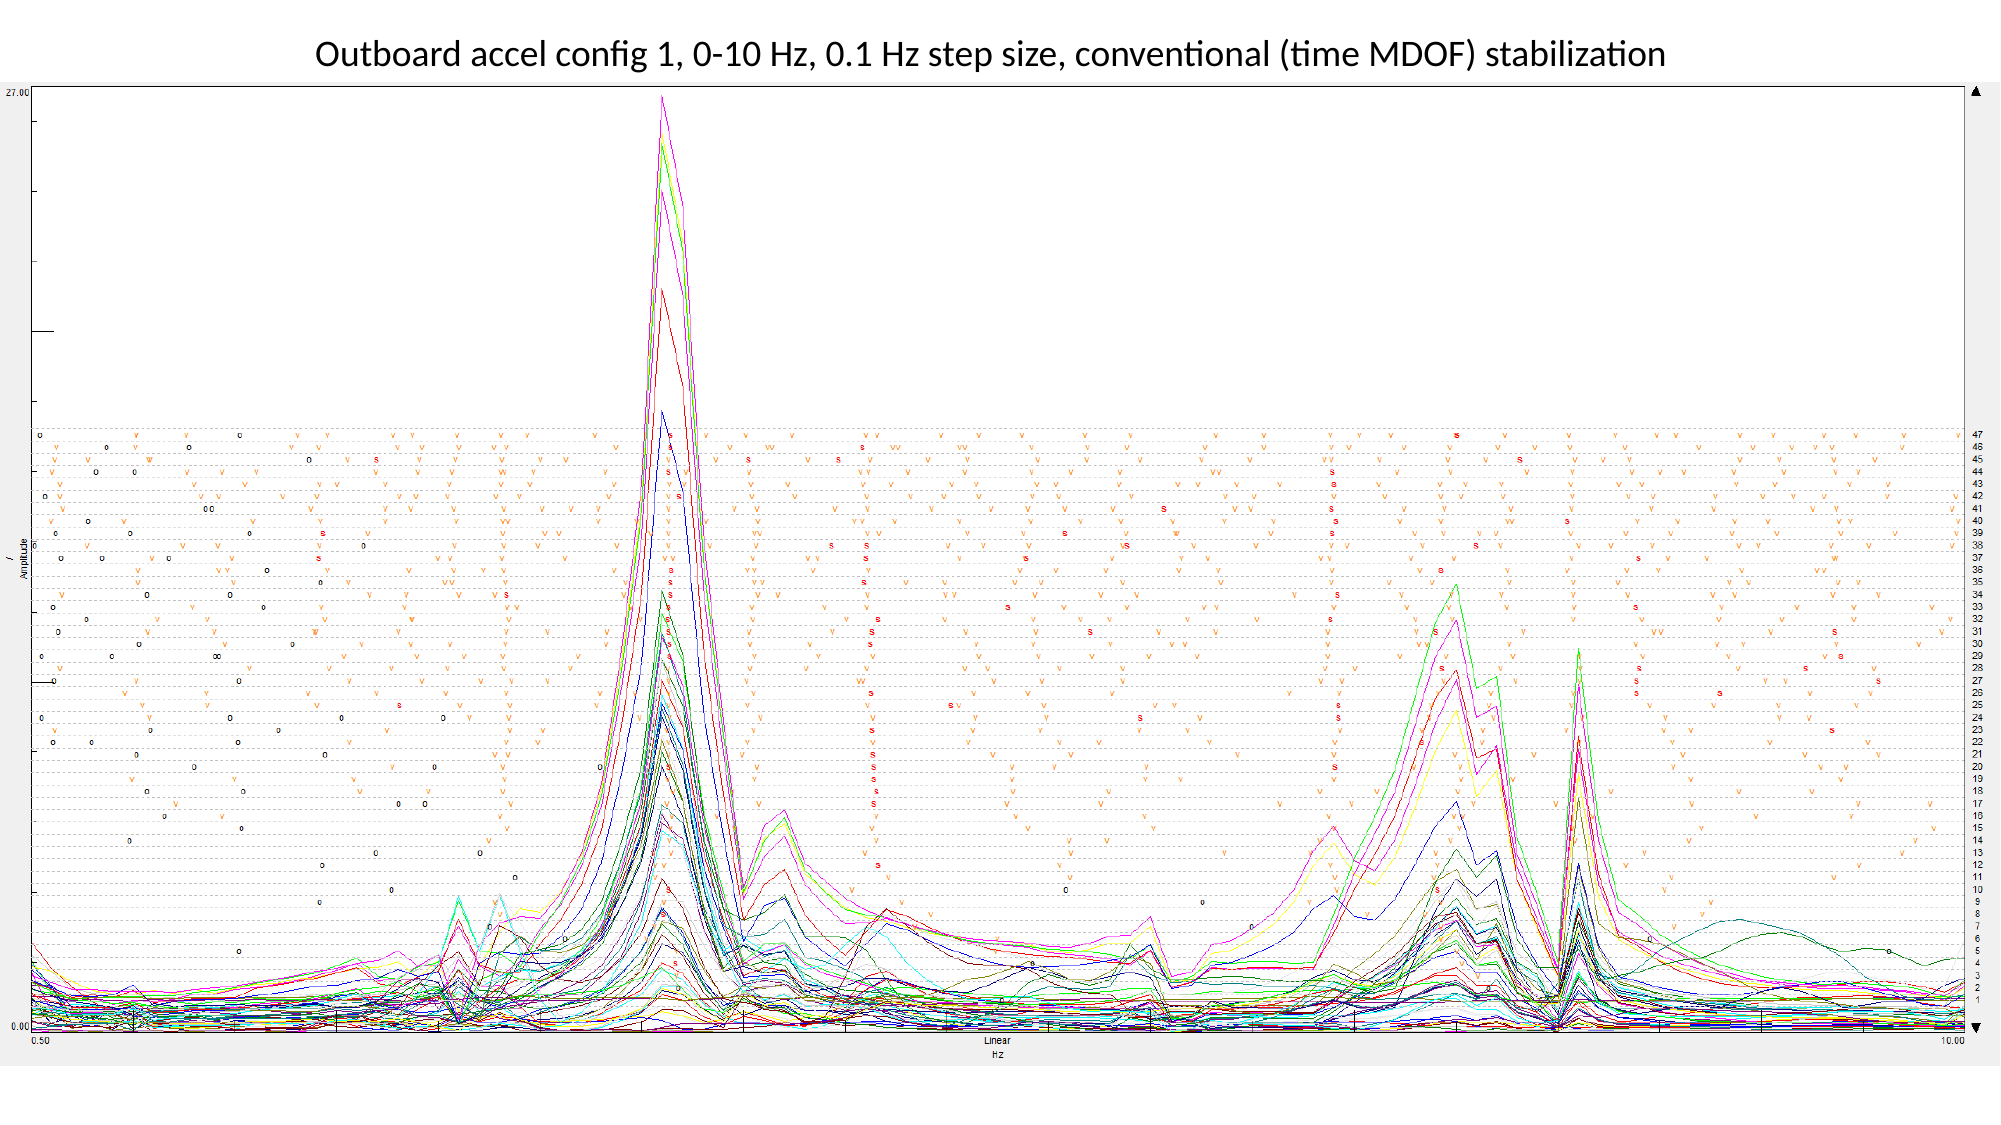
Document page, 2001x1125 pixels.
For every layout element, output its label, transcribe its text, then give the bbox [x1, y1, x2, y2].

picture [0, 82, 2000, 1066]
text_box Outboard accel config 1, 0-10 Hz, 0.1 Hz step size, conventional (time MDOF) stabilization [300, 21, 1700, 82]
